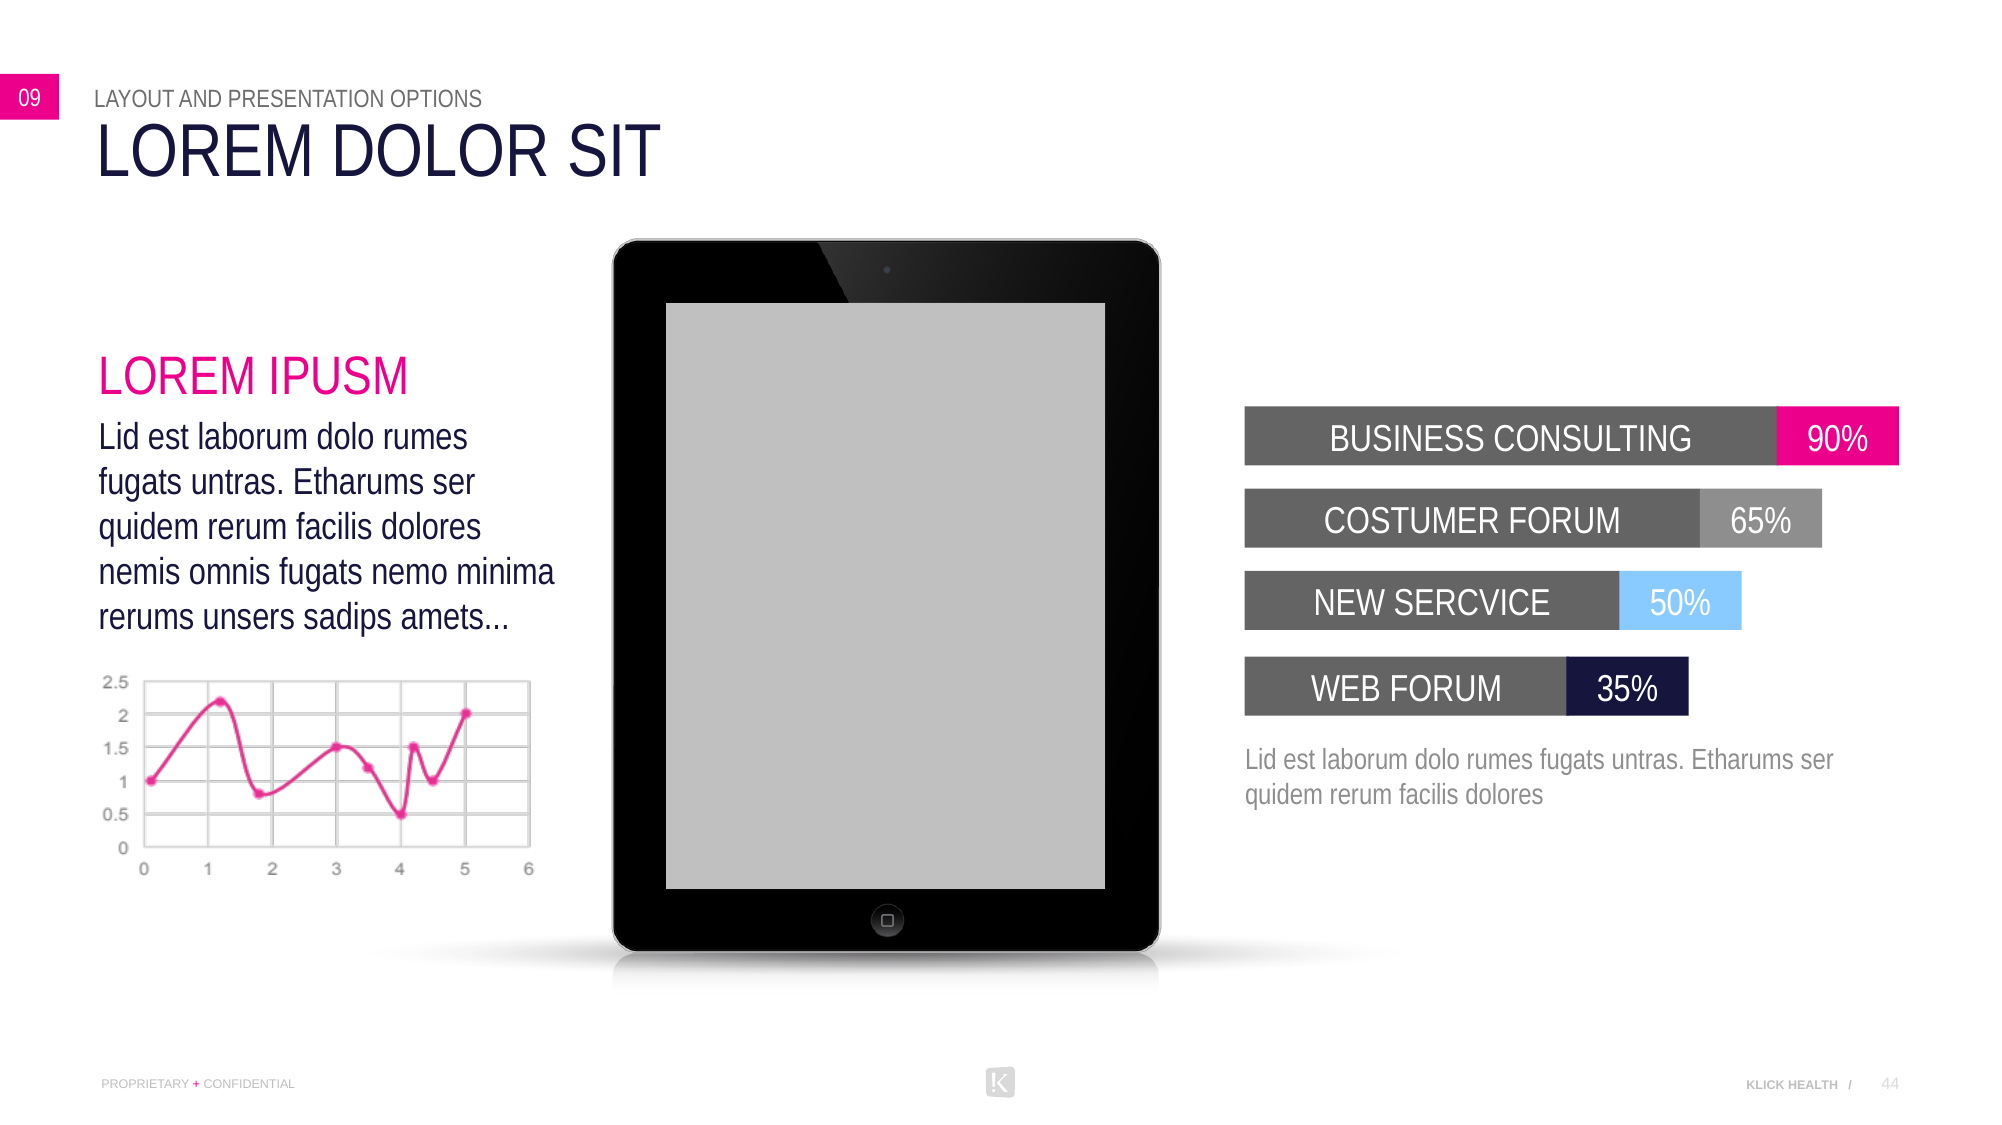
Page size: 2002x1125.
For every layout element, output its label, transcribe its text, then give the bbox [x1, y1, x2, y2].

text_box NEW SERCVICE [1408, 570, 1619, 630]
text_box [83, 652, 564, 895]
text_box 35% [1566, 656, 1689, 716]
text_box 65% [1699, 488, 1823, 548]
text_box WEB FORUM [1408, 656, 1566, 716]
text_box COSTUMER FORUM [1408, 488, 1699, 548]
picture [367, 238, 1404, 994]
text_box BUSINESS CONSULTING [1408, 406, 1776, 466]
list 09 [0, 73, 59, 120]
text_box 50% [1619, 570, 1742, 630]
text_box Lid est laborum dolo rumes fugats untras. Etharums ser quidem rerum facilis dolores [1408, 740, 1913, 883]
text_box 90% [1776, 406, 1899, 466]
title Lorem dolor sit [96, 119, 1897, 192]
slide_number 44 [1860, 1072, 1900, 1094]
list layout and presentation options [87, 83, 1391, 114]
text_box LOREM IPUSM Lid est laborum dolo rumes fugats untras. Etharums ser quidem rerum facilis dolores nemis omnis fugats nemo minima rerums unsers sadips amets... [98, 340, 362, 651]
